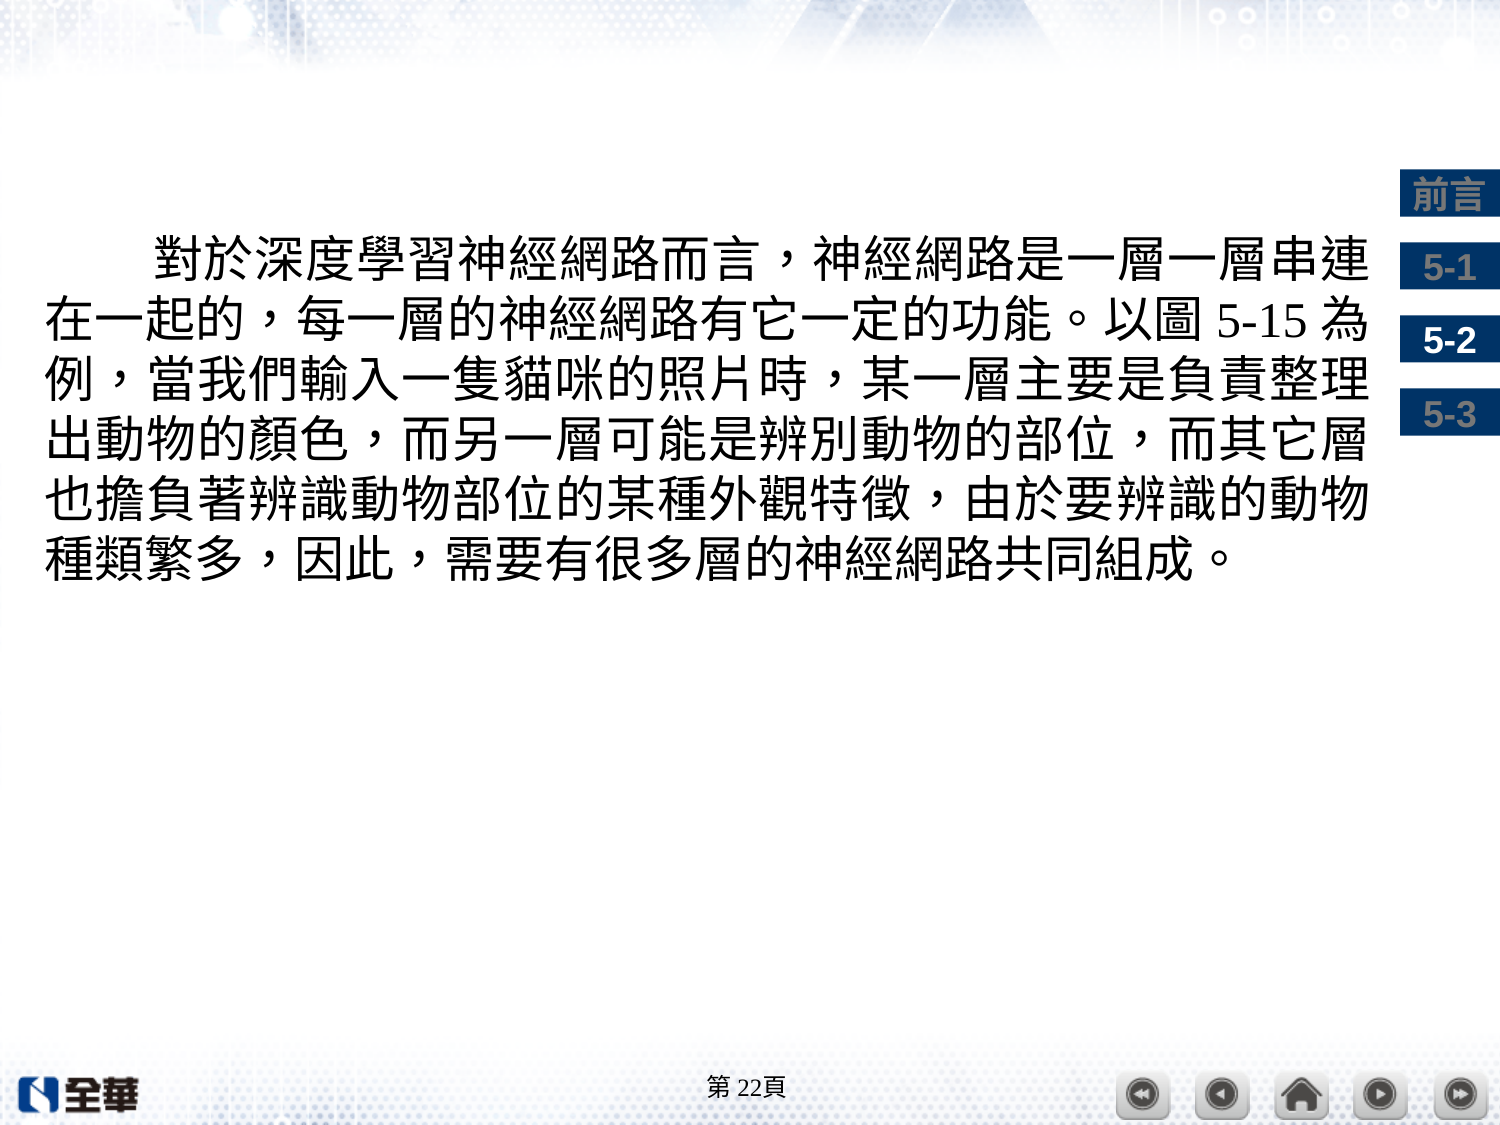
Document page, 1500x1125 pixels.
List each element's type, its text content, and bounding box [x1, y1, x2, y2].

picture [0, 0, 1500, 1125]
list 對於深度學習神經網路而言，神經網路是一層一層串連在一起的，每一層的神經網路有它一定的功能。以圖5-15為例，當我們輸入一隻貓咪的照片時，某一層主要是負責整理出動物的顏色，而另一層可能是辨別動物的部位，而其它層也擔負著辨識動物部位的某種外觀特徵，由於要辨識的動物種類繁多，因此，需要有很多層的神經網路共同組成。 [29, 219, 1386, 1048]
